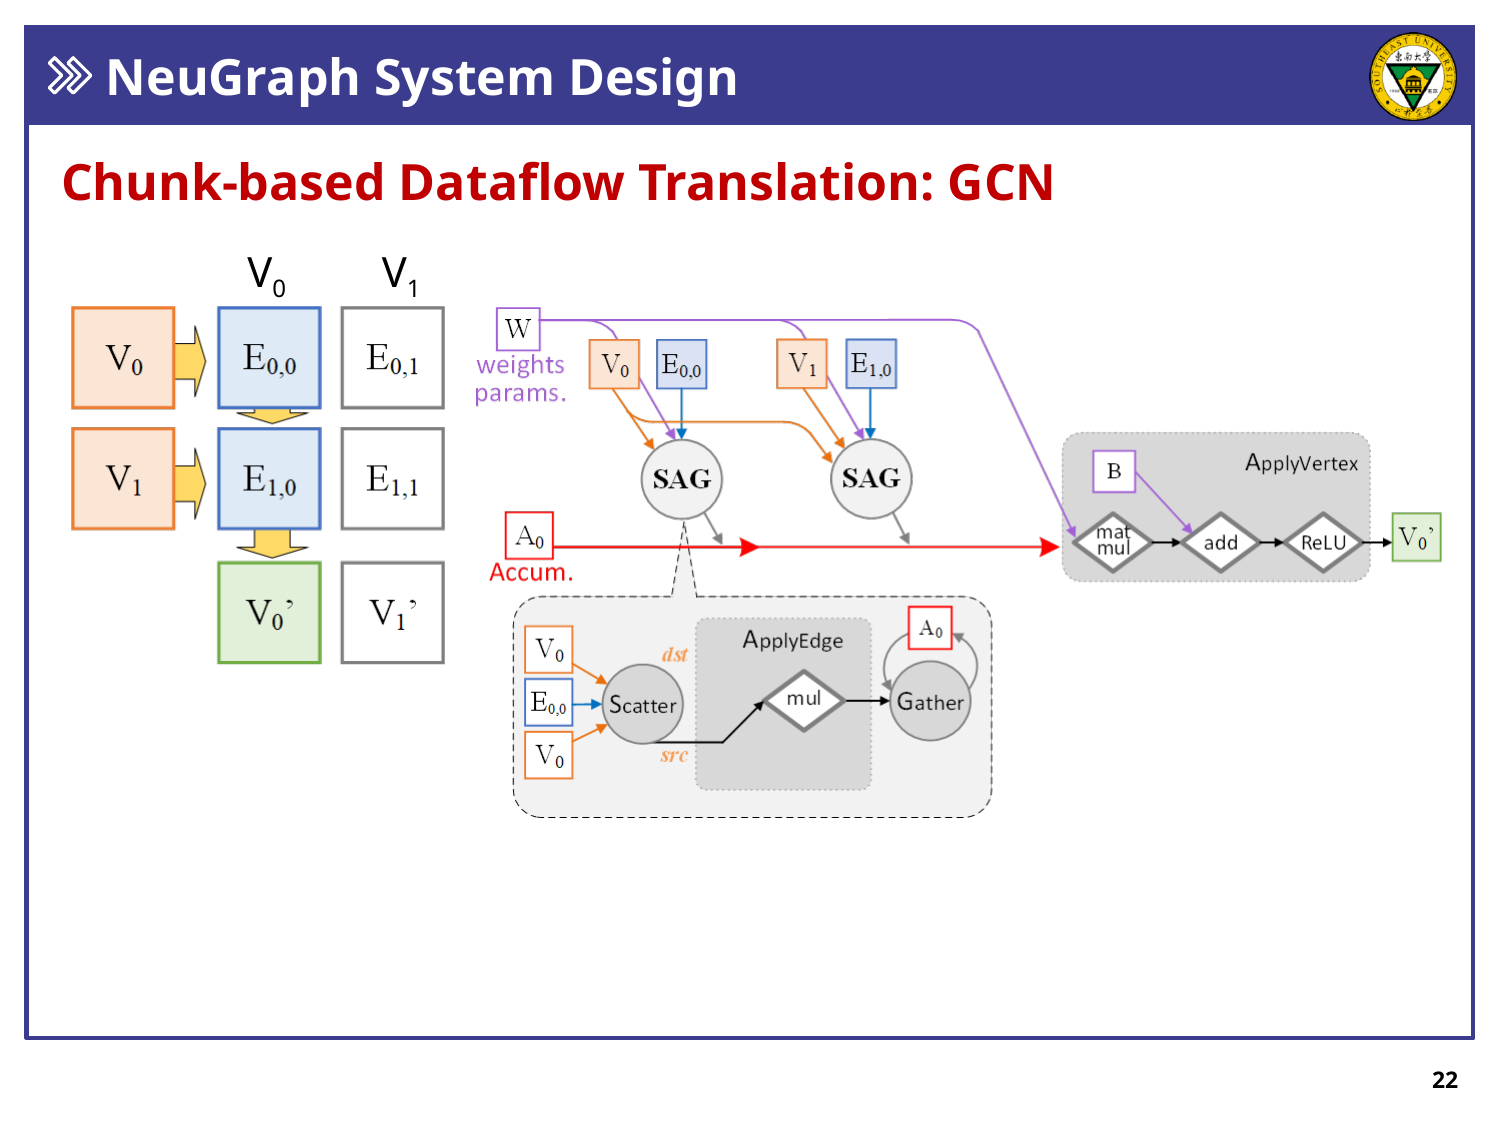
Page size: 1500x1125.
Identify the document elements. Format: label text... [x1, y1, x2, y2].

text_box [49, 37, 1097, 114]
text_box Chunk-based Dataflow Translation: GCN [46, 143, 1072, 218]
picture [459, 305, 1451, 819]
picture [1369, 32, 1457, 121]
picture [70, 305, 446, 666]
text_box V1 [356, 238, 446, 305]
text_box V0 [215, 238, 318, 305]
slide_number 22 [1023, 1058, 1474, 1099]
